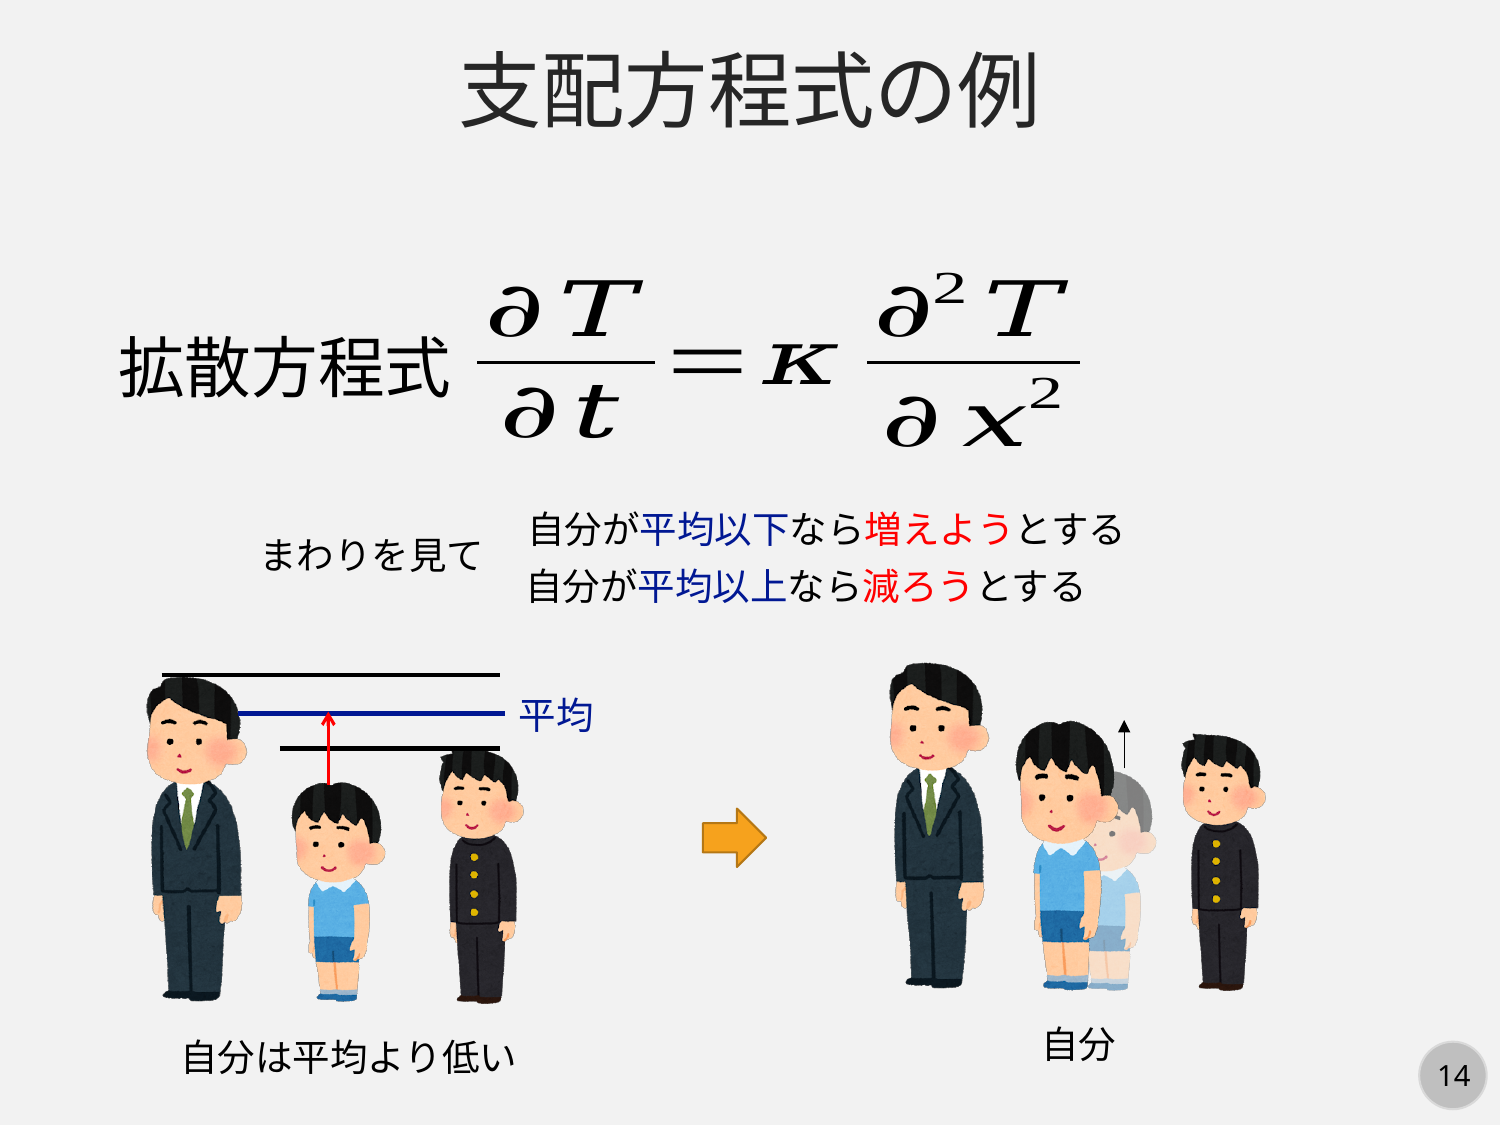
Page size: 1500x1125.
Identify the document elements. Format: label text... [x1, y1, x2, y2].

text_box 自分は平均より低い [165, 1026, 533, 1087]
picture [74, 673, 575, 1009]
text_box まわりを見て [244, 524, 500, 585]
list 支配方程式の例 [0, 31, 1500, 155]
text_box 自分が平均以下なら増えようとする [512, 498, 1141, 559]
text_box 自分が平均以上なら減ろうとする [510, 555, 1102, 616]
text_box 平均 [503, 684, 609, 745]
text_box 拡散方程式 [103, 318, 467, 413]
picture [817, 659, 1317, 998]
text_box [701, 807, 767, 868]
text_box 自分 [1026, 1013, 1132, 1073]
